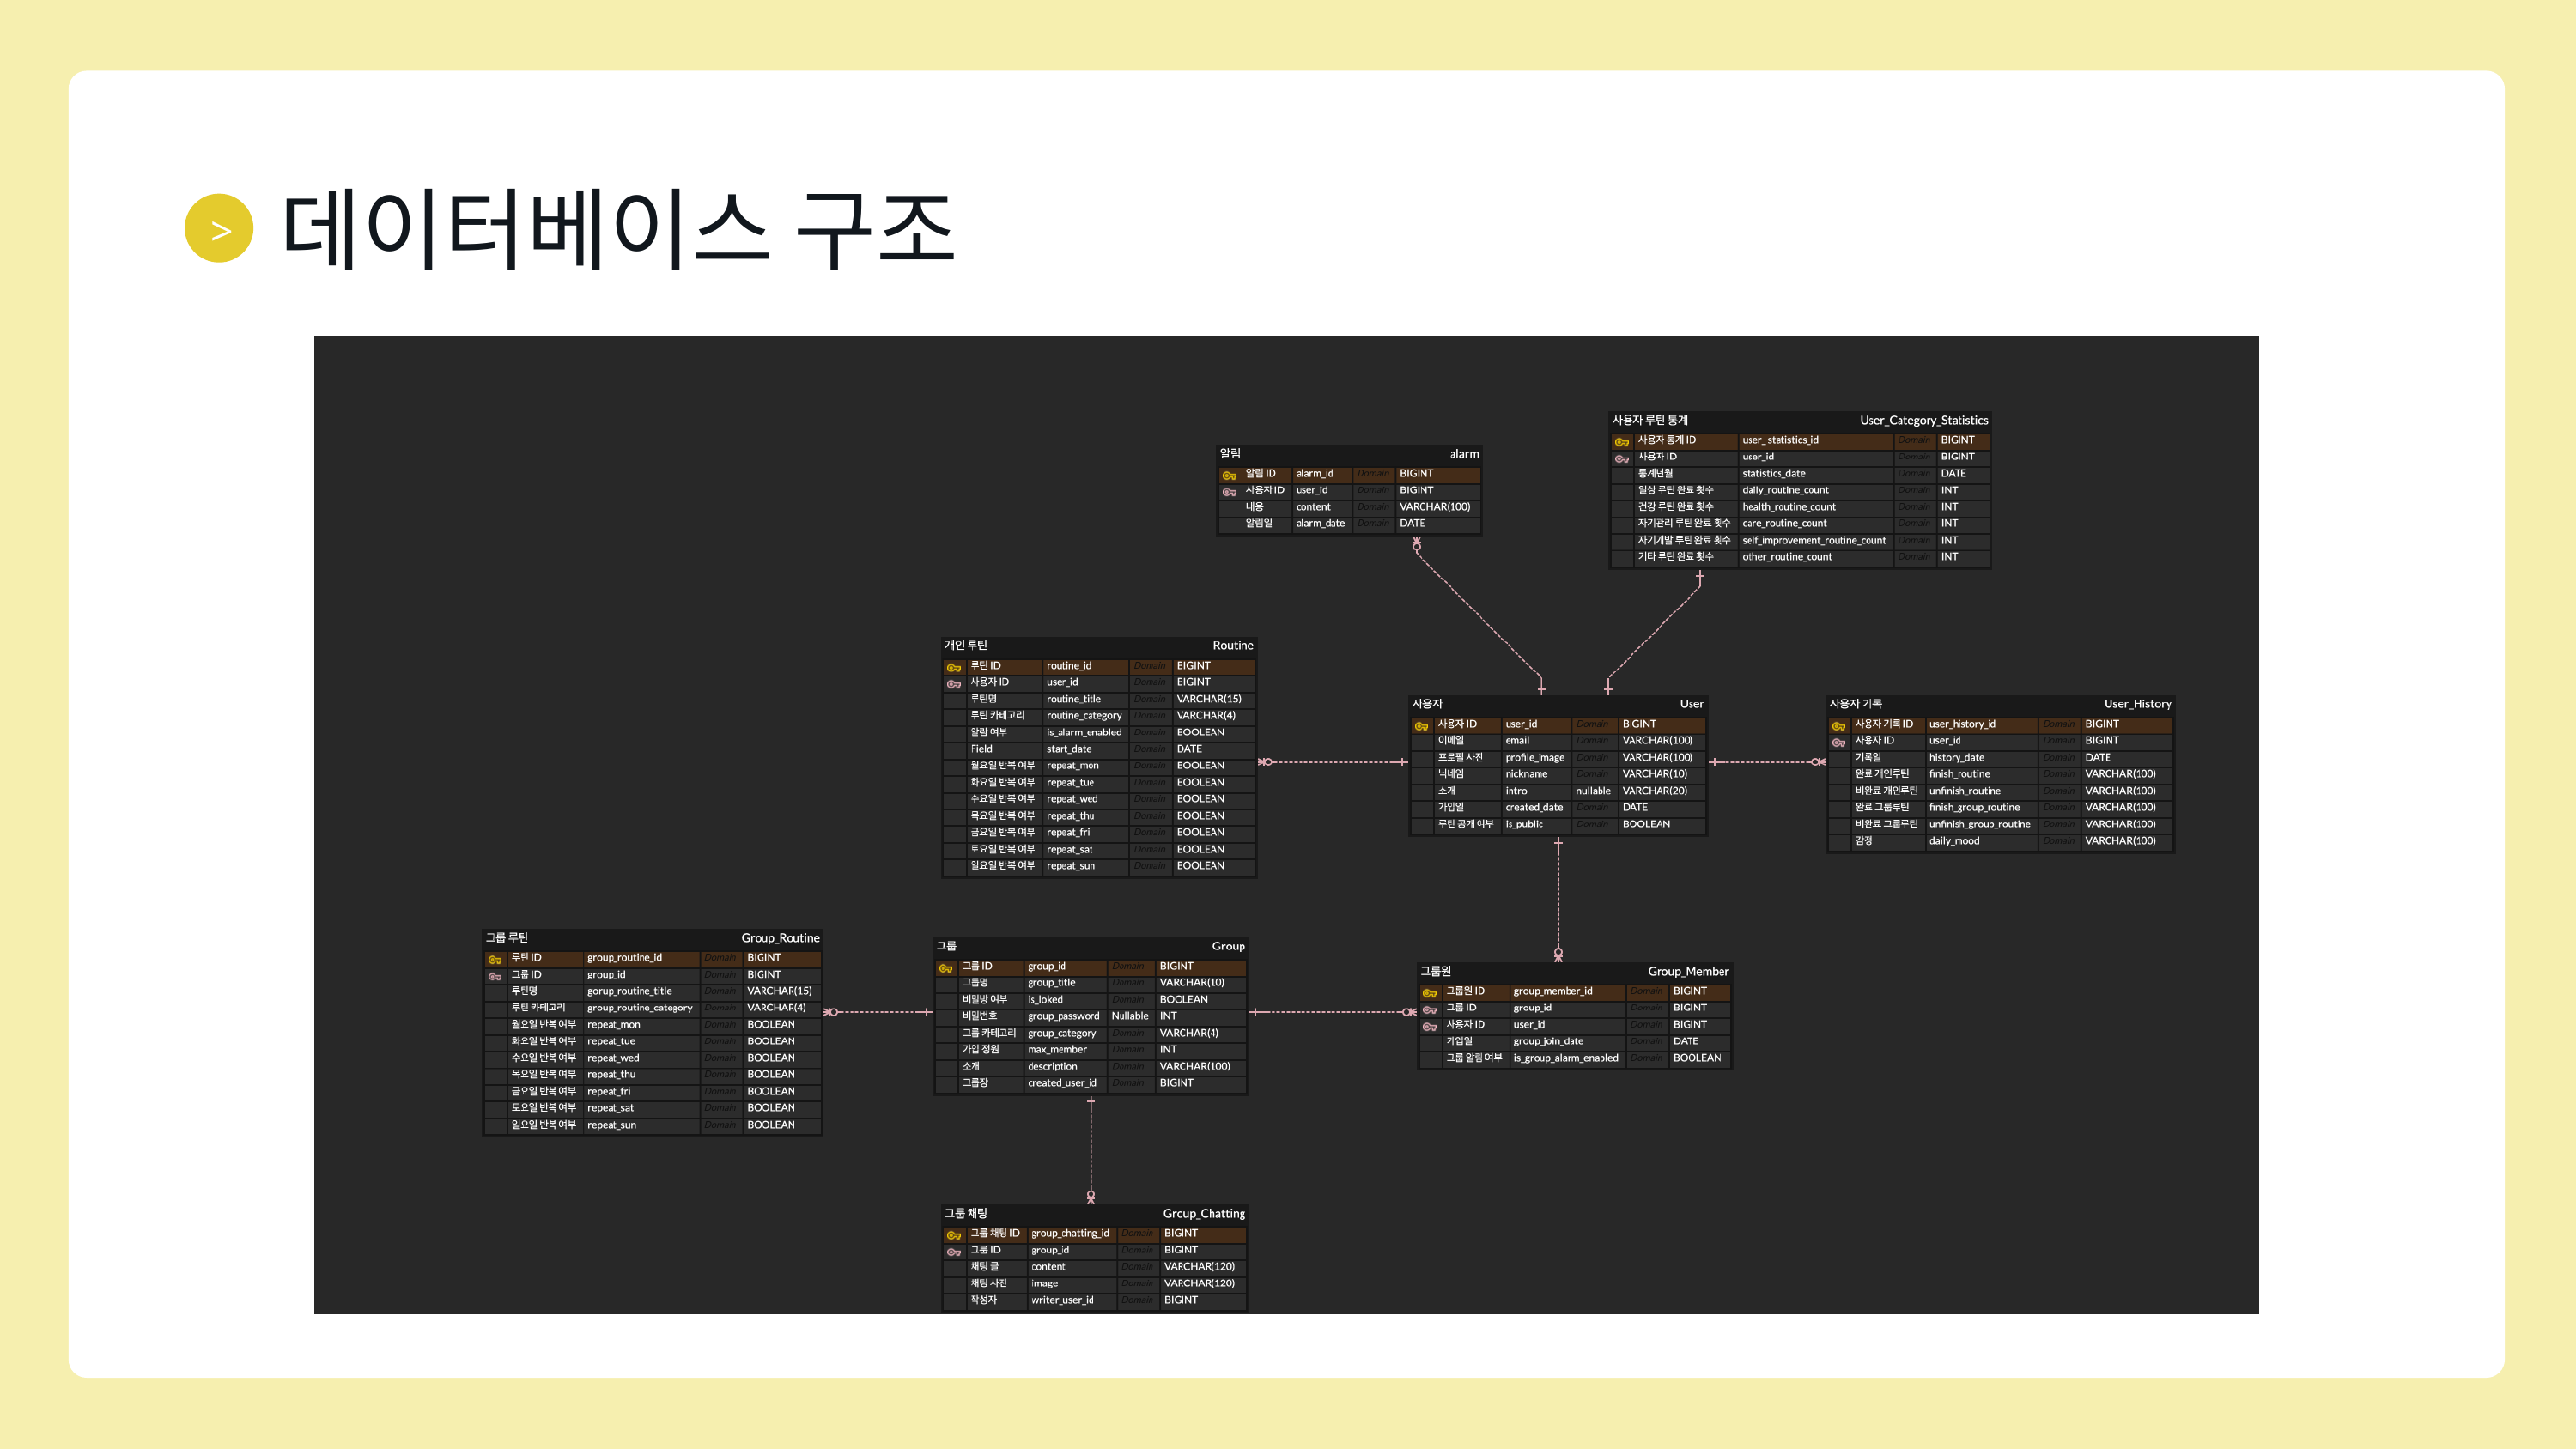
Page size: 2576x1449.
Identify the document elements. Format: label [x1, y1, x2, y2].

picture [314, 336, 2259, 1314]
text_box [68, 70, 2506, 1379]
text_box [184, 193, 254, 263]
